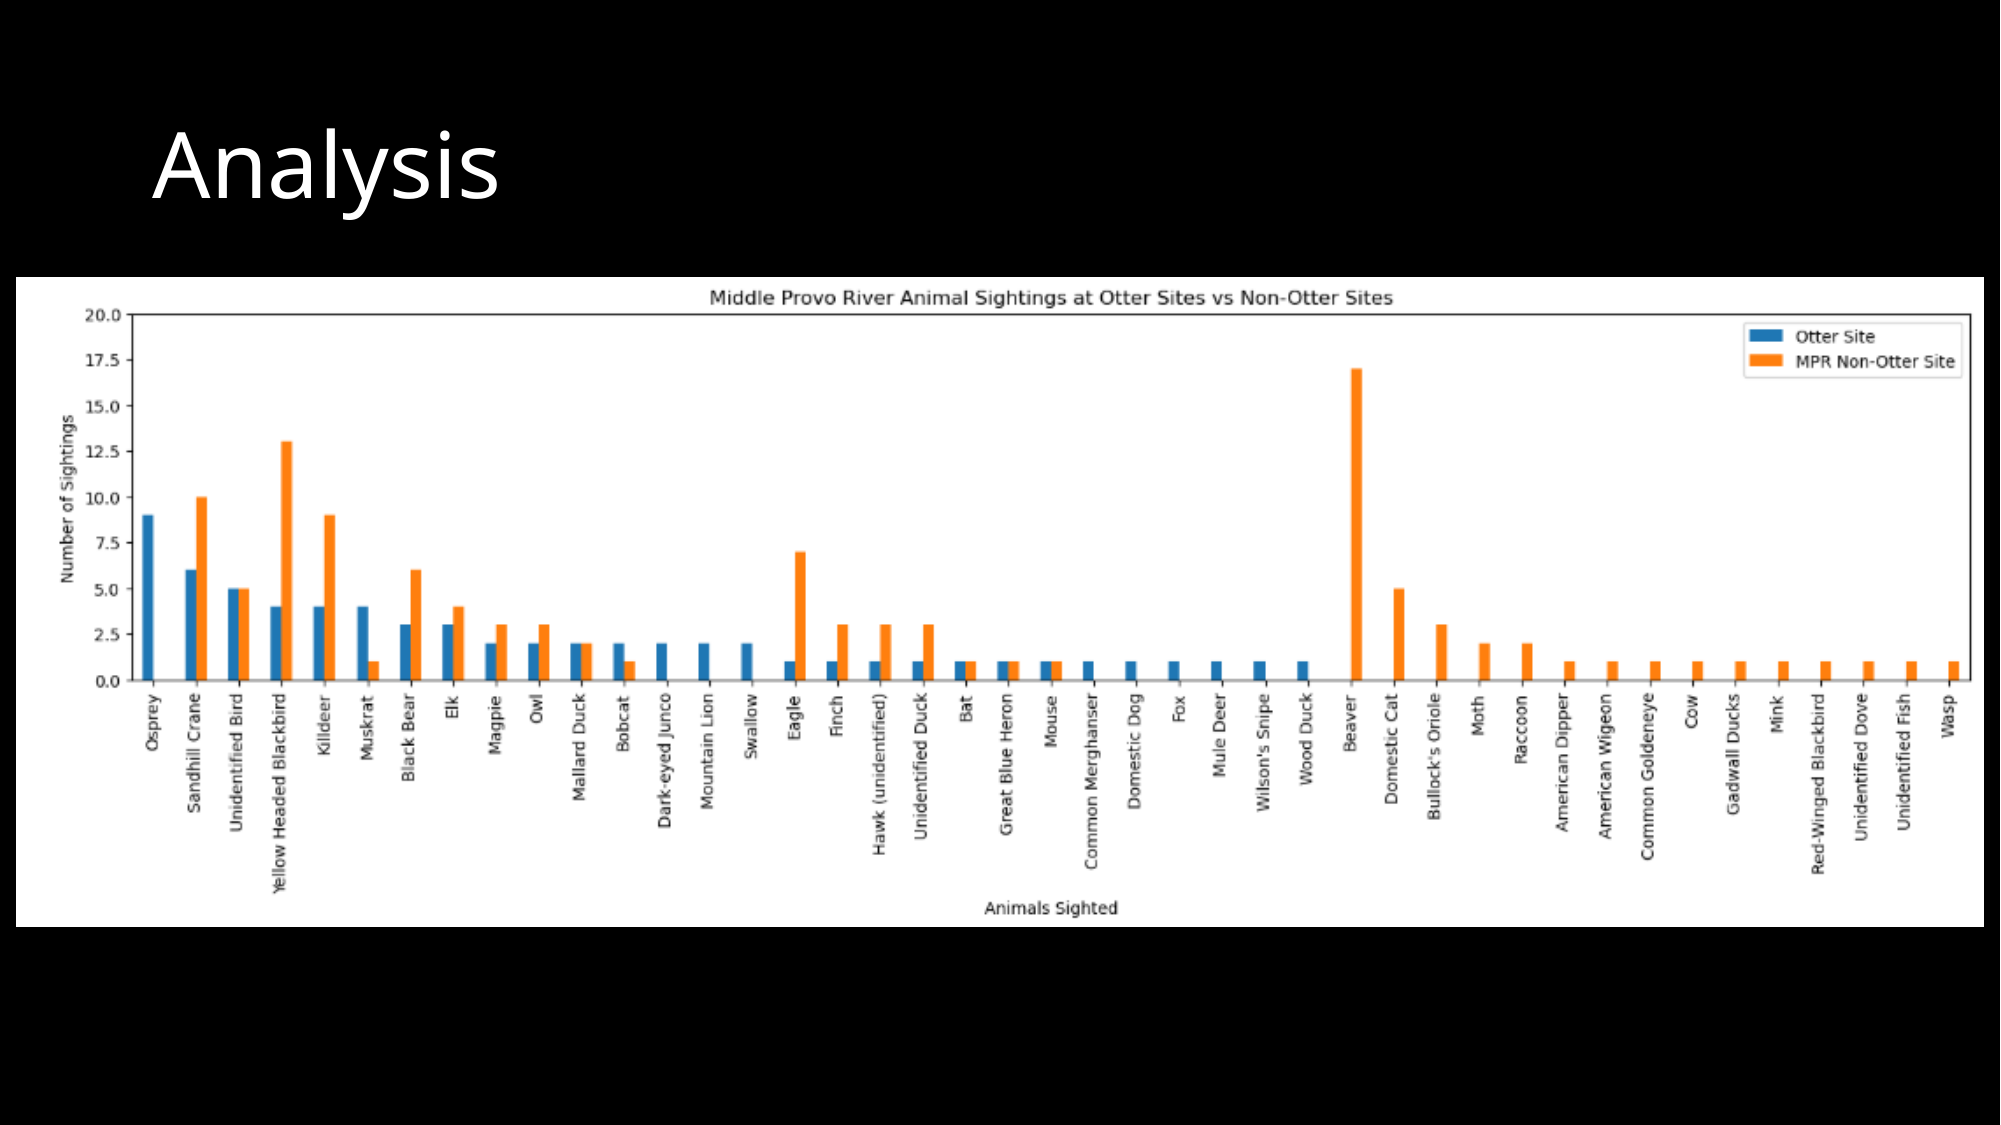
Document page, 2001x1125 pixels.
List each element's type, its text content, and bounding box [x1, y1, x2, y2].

title Analysis [137, 59, 1863, 276]
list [15, 276, 1985, 927]
